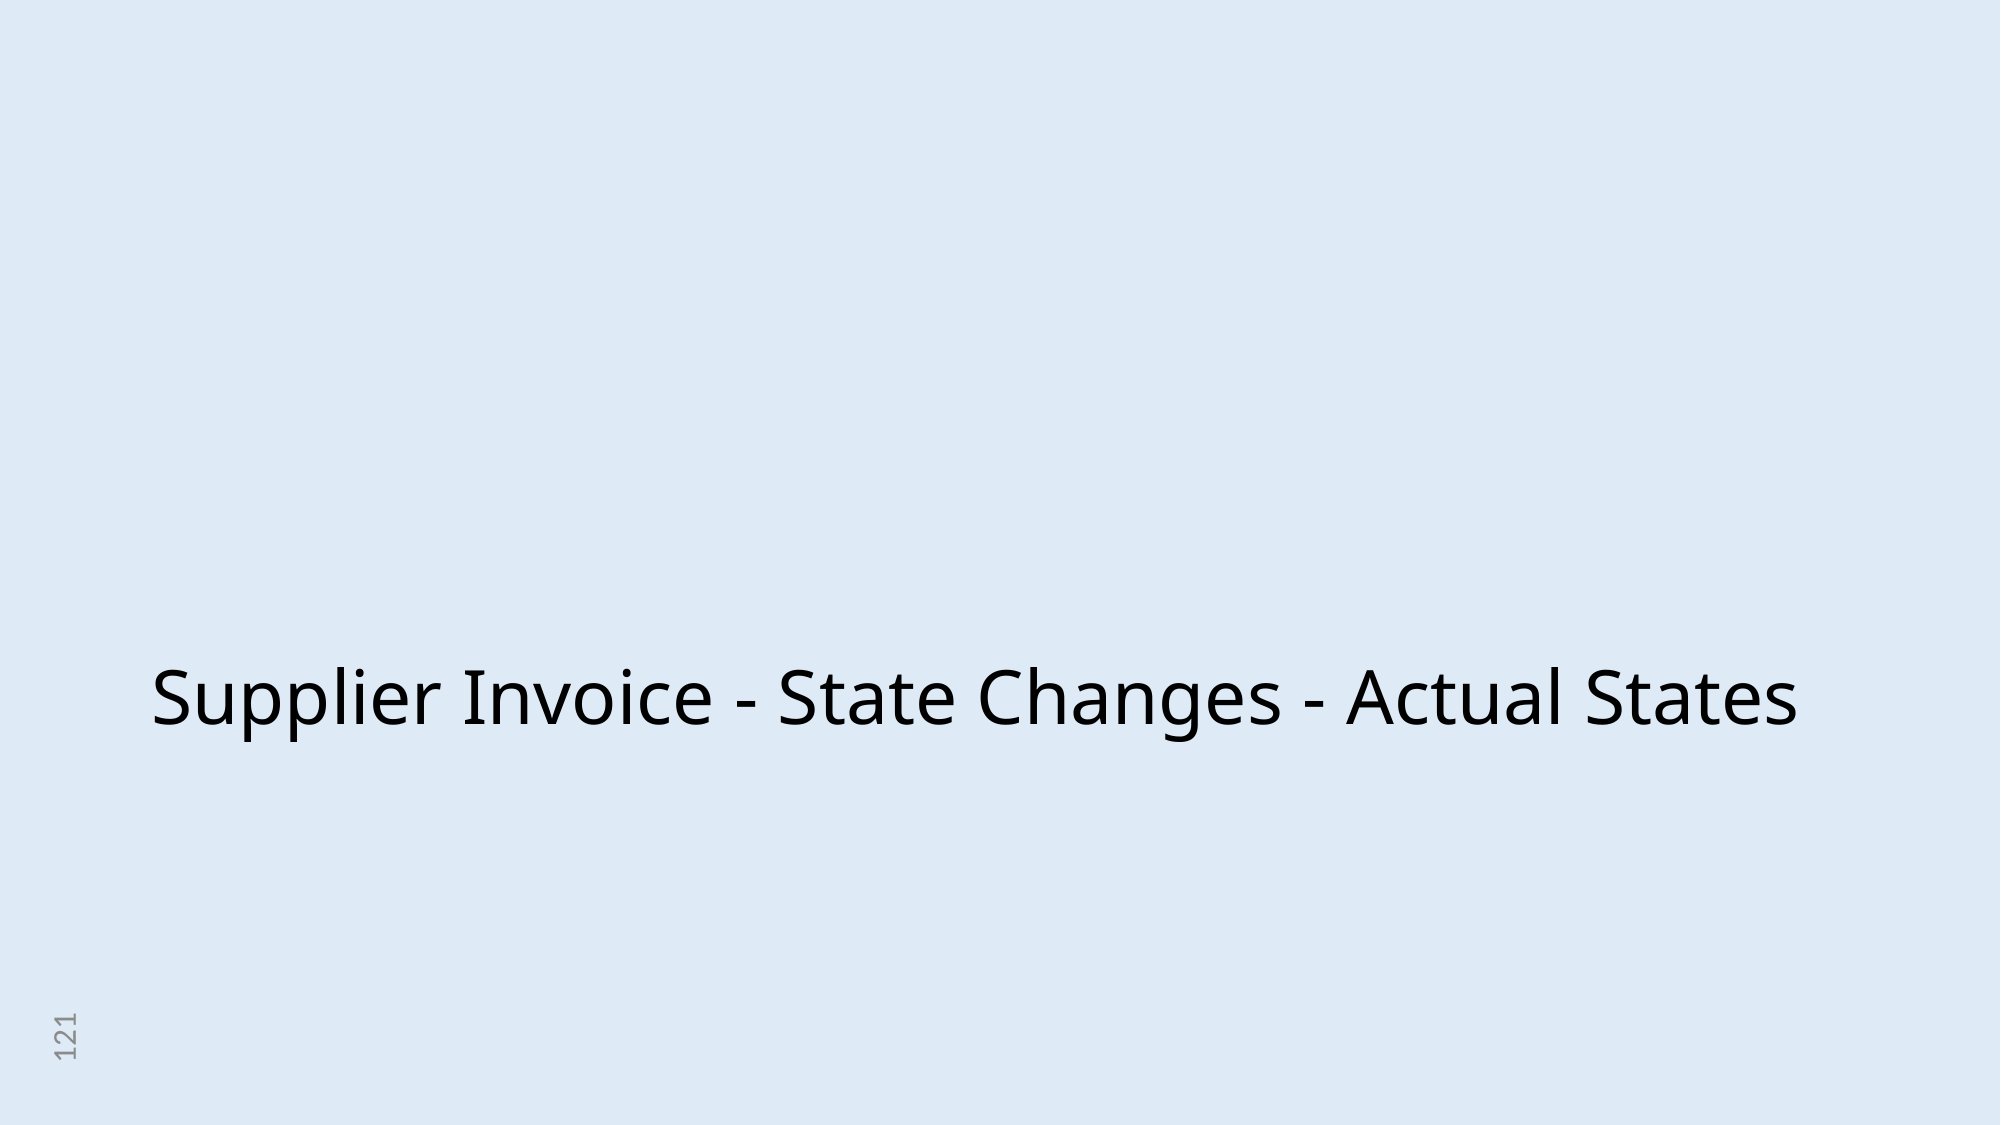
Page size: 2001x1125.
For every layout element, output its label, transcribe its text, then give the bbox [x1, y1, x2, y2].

title Supplier Invoice - State Changes - Actual States [136, 280, 1862, 749]
slide_number 121 [32, 969, 93, 1108]
